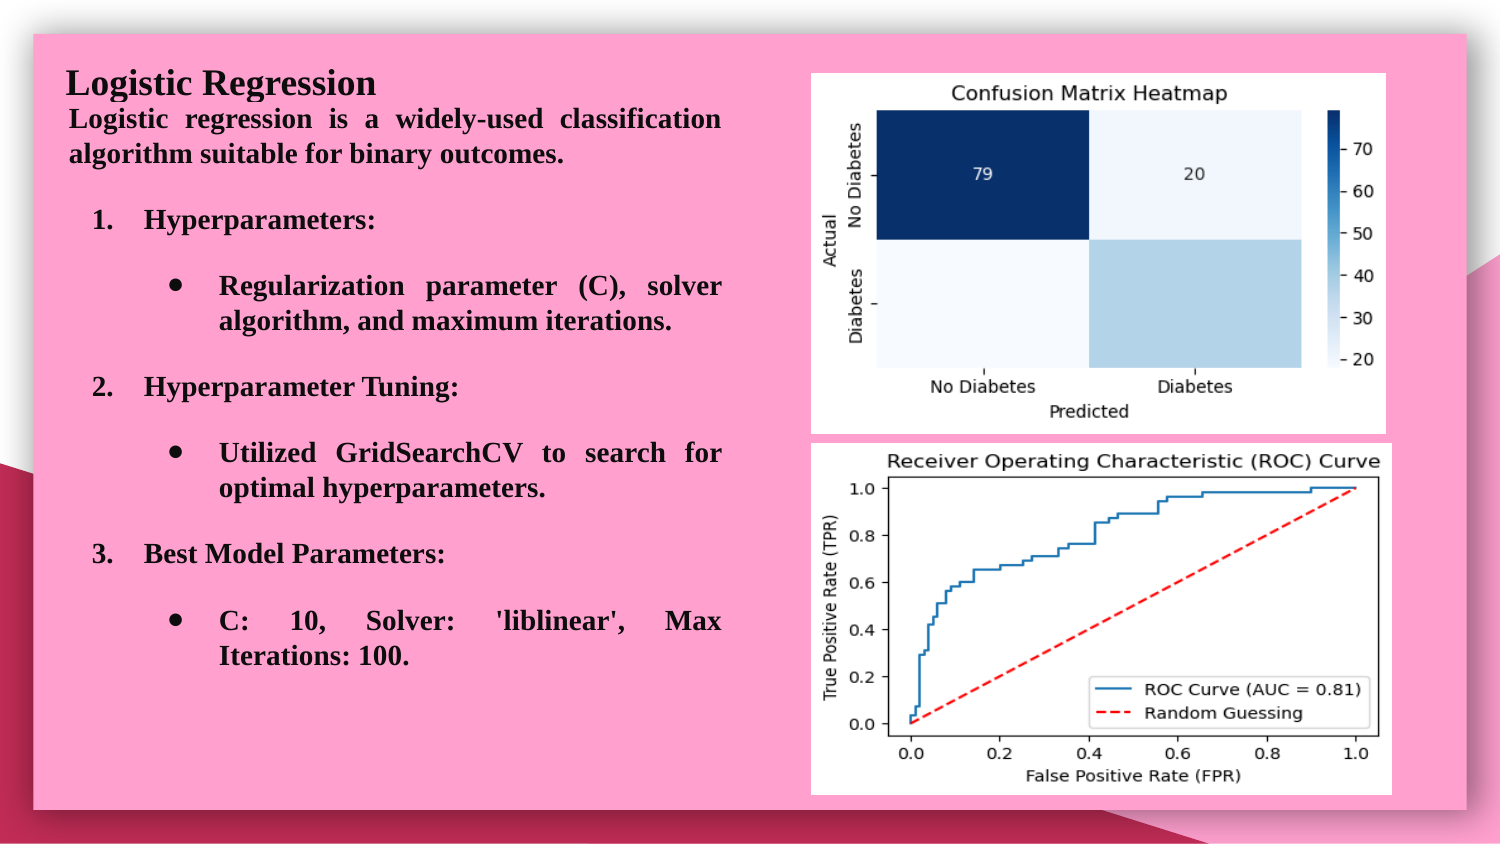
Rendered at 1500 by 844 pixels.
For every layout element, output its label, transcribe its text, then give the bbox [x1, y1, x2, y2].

title Logistic Regression [0, 42, 465, 125]
list Logistic regression is a widely-used classification algorithm suitable for binary outcomes. Hyperparameters: Regularization parameter (C), solver algorithm, and maximum iterations. Hyperparameter Tuning: Utilized GridSearchCV to search for optimal hyperparameters. Best Model Parameters: C: 10, Solver: 'liblinear', Max Iterations: 100. [53, 83, 738, 760]
picture [811, 73, 1387, 434]
picture [811, 442, 1392, 795]
